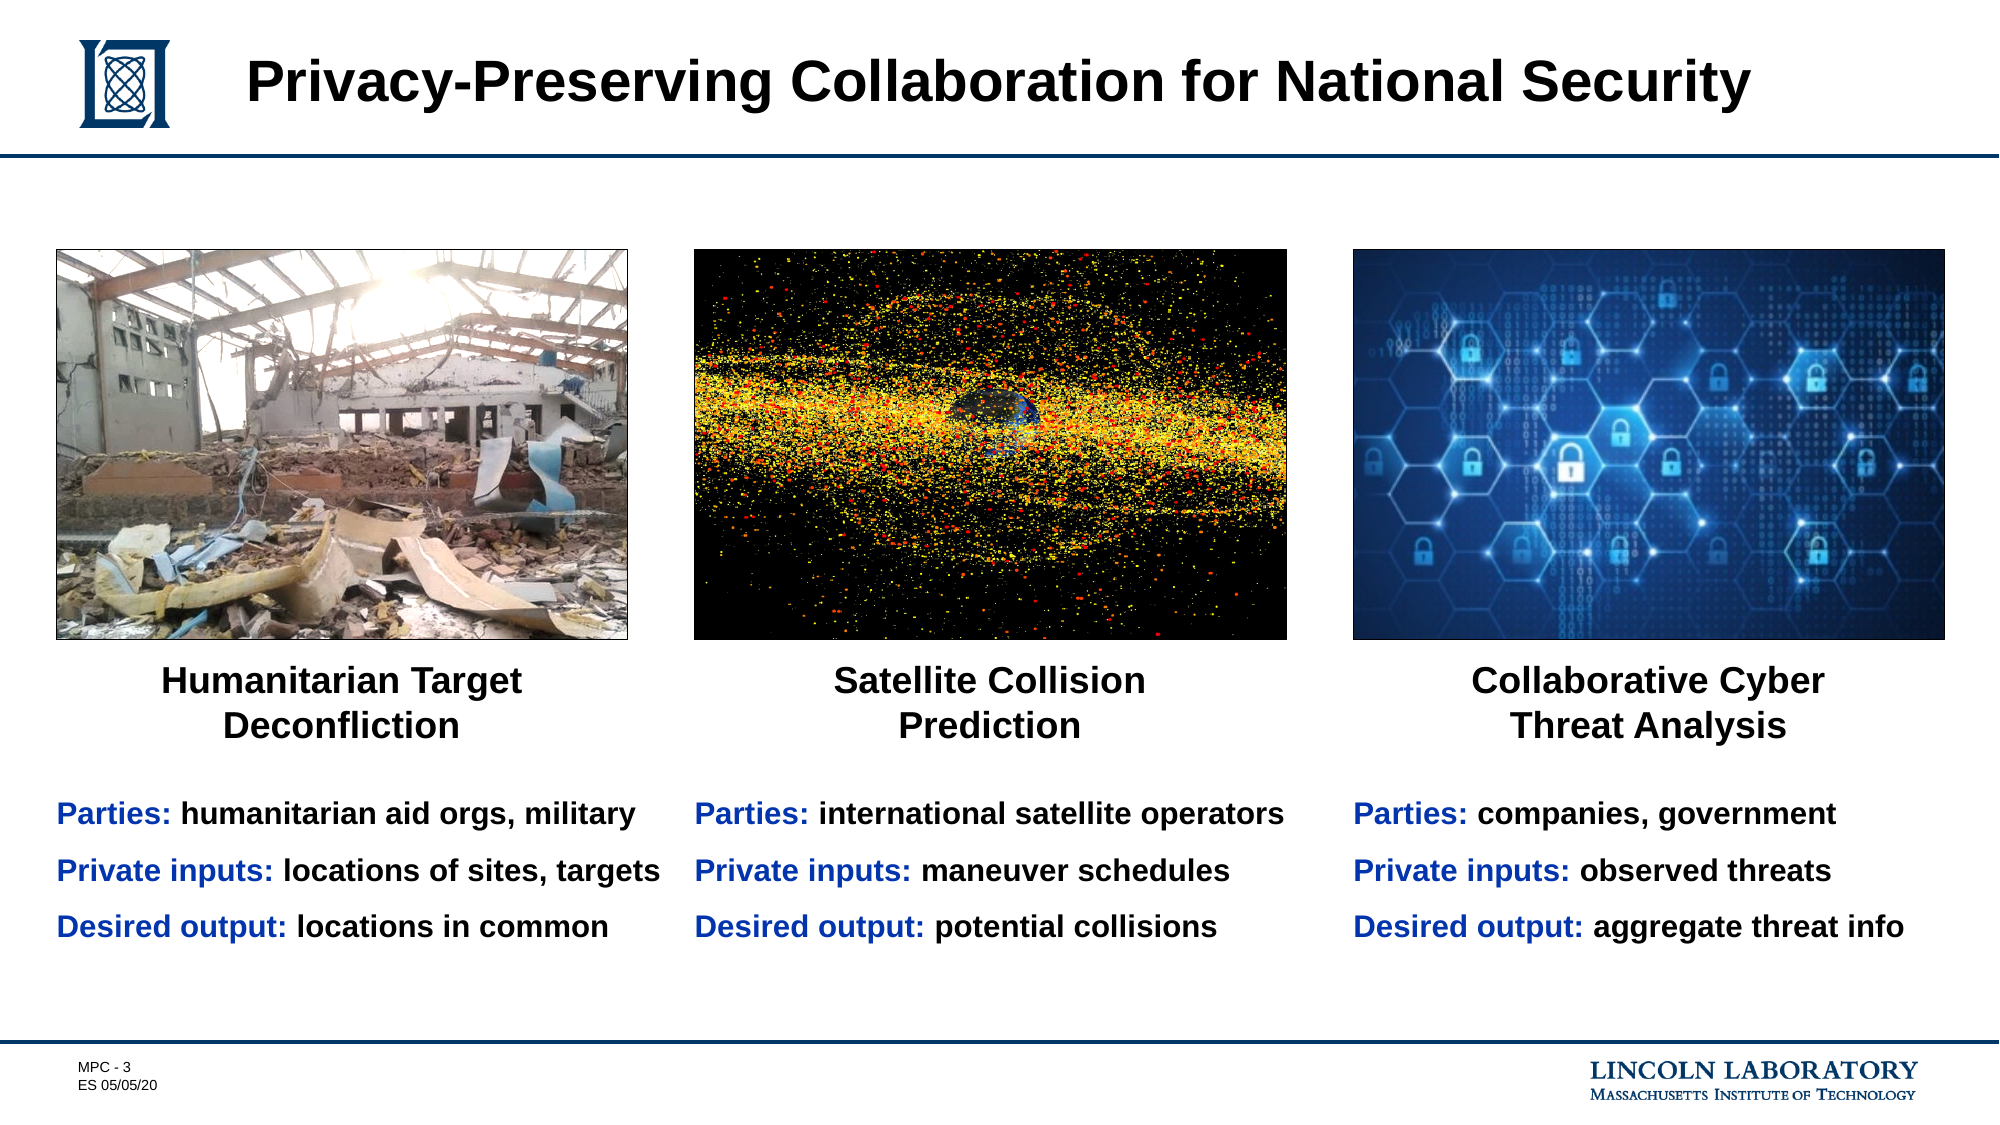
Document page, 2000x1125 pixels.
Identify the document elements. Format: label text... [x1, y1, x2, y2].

text_box Humanitarian Target Deconfliction [80, 648, 604, 754]
picture [1353, 249, 1944, 640]
picture [79, 40, 170, 128]
text_box Collaborative Cyber Threat Analysis [1402, 648, 1894, 754]
picture [1588, 1061, 1918, 1100]
title Privacy-Preserving Collaboration for National Security [205, 16, 1794, 151]
picture [694, 249, 1286, 640]
text_box Parties: international satellite operators Private inputs: maneuver schedules Desired output: potential collisions [694, 786, 1328, 979]
text_box Parties: companies, government Private inputs: observed threats Desired output: aggregate threat info [1353, 786, 1987, 979]
picture [56, 249, 627, 640]
text_box Satellite Collision Prediction [734, 648, 1246, 754]
text_box Parties: humanitarian aid orgs, military Private inputs: locations of sites, targets Desired output: locations in common [56, 786, 690, 1054]
